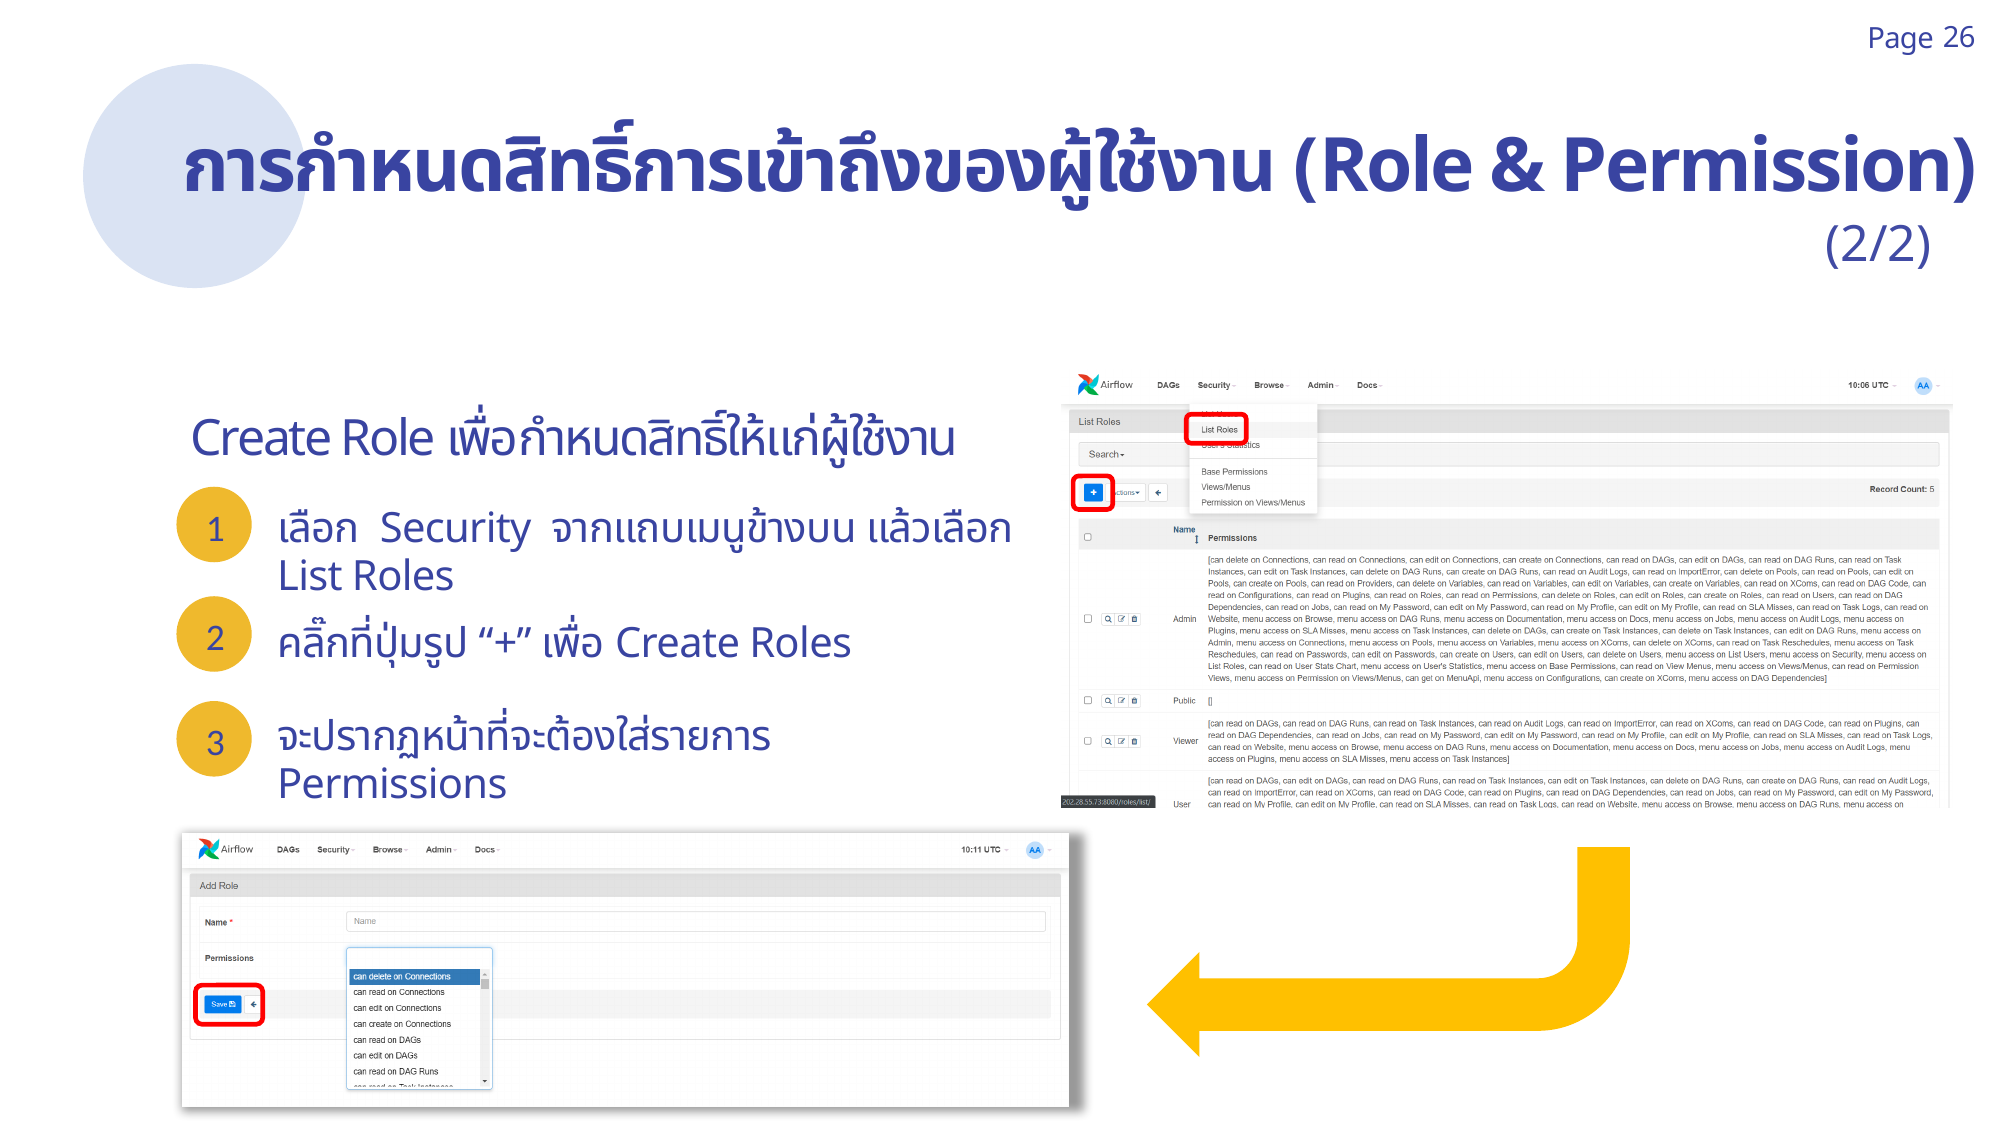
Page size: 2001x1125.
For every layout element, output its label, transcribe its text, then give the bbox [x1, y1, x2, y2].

text_box 26 [1913, 18, 1991, 59]
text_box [176, 376, 1061, 808]
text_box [1061, 369, 1952, 808]
text_box (2/2) [1750, 211, 1984, 272]
picture [182, 833, 1069, 1107]
text_box การกำหนดสิทธิ์การเข้าถึงของผู้ใช้งาน (Role & Permission) [307, 116, 1991, 207]
text_box Page [1867, 19, 1975, 55]
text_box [83, 63, 307, 289]
text_box [1145, 845, 1631, 1060]
